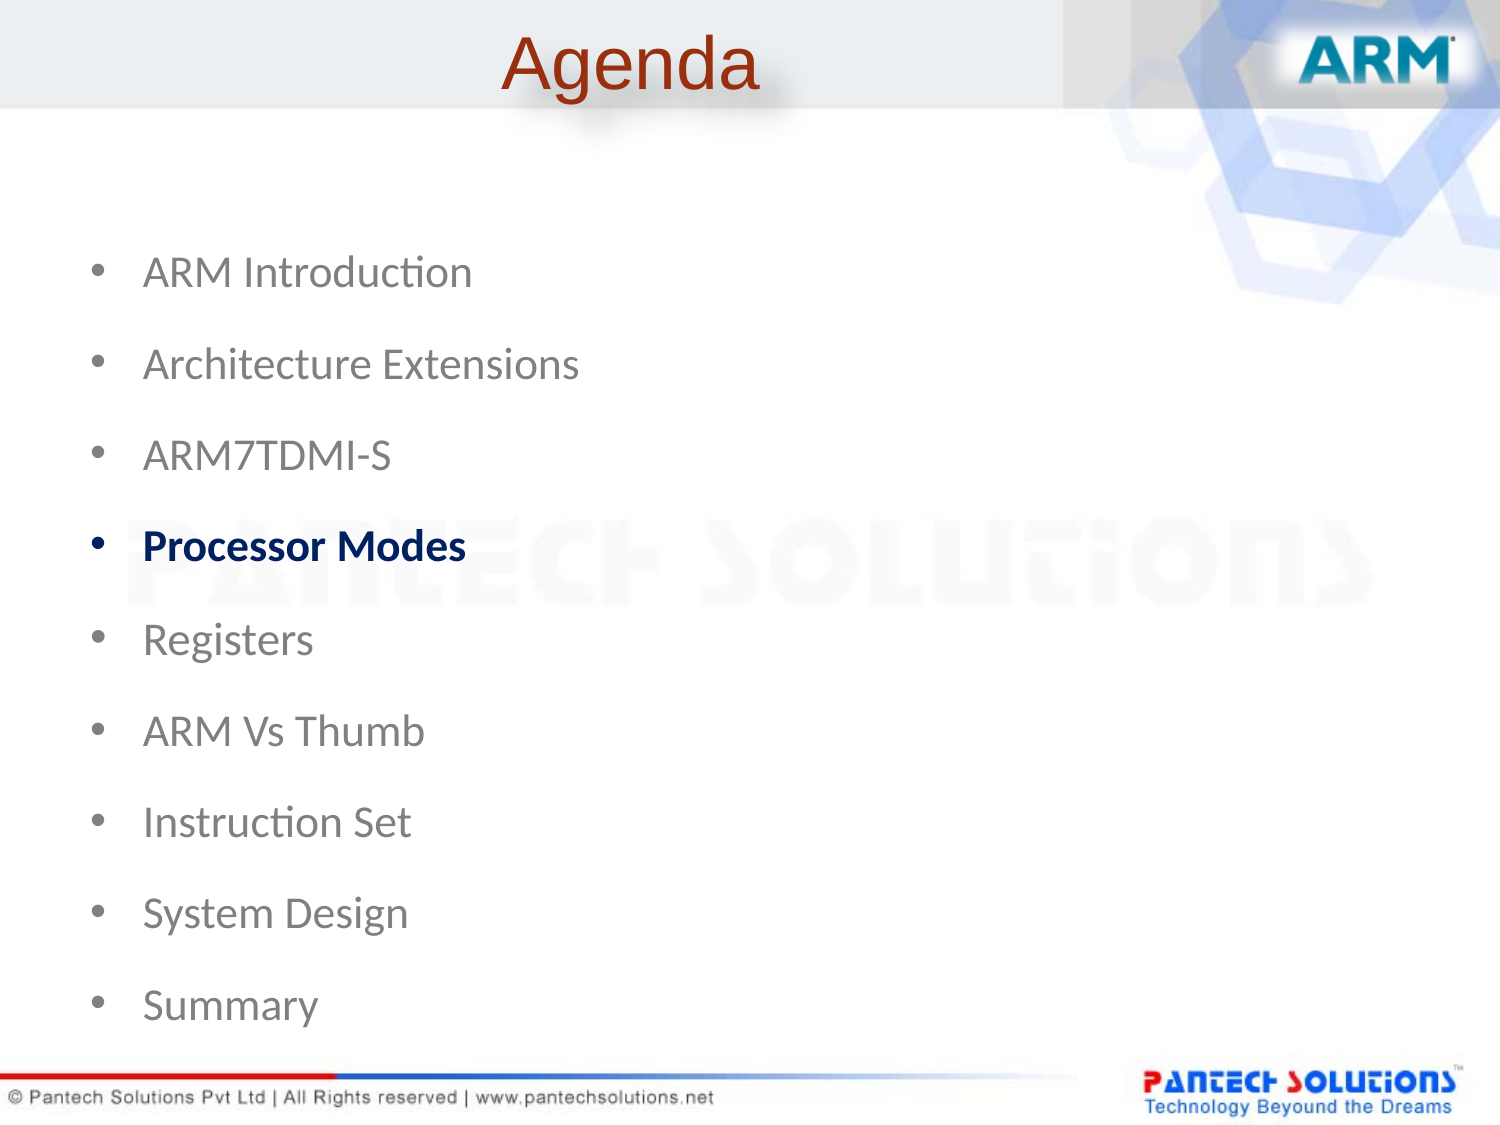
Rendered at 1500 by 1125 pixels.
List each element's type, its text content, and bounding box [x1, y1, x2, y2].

picture [0, 0, 1500, 1125]
list ARM Introduction Architecture Extensions ARM7TDMI-S Processor Modes Registers ARM Vs Thumb Instruction Set System Design Summary [75, 207, 1425, 1038]
title Agenda [74, 6, 1188, 113]
